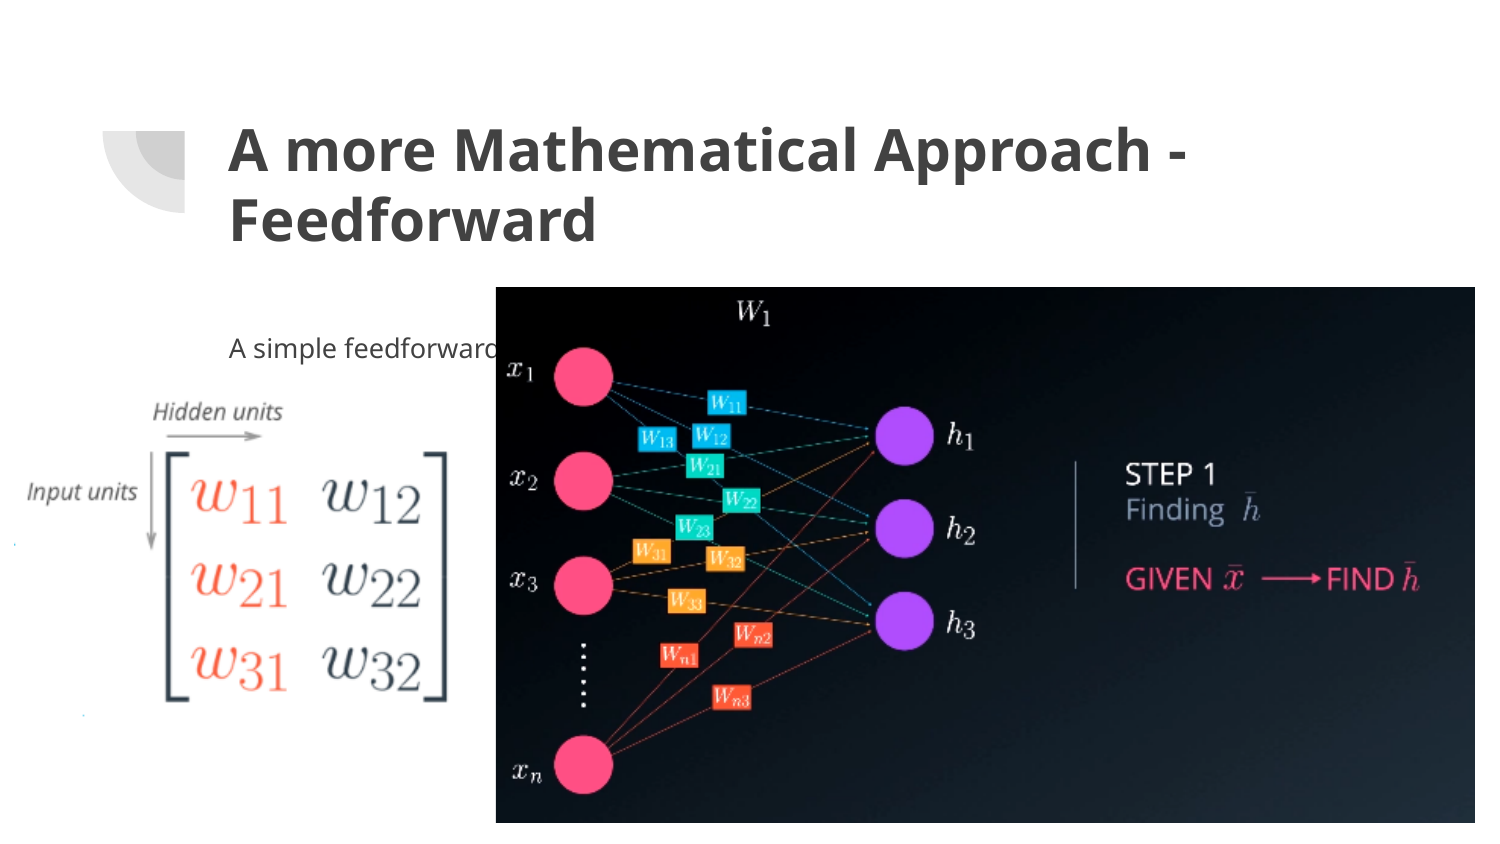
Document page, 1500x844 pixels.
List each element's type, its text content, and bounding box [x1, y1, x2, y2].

picture [495, 286, 1476, 823]
picture [14, 383, 461, 727]
title A more Mathematical Approach - Feedforward [213, 98, 1368, 263]
list A simple feedforward [213, 311, 490, 744]
